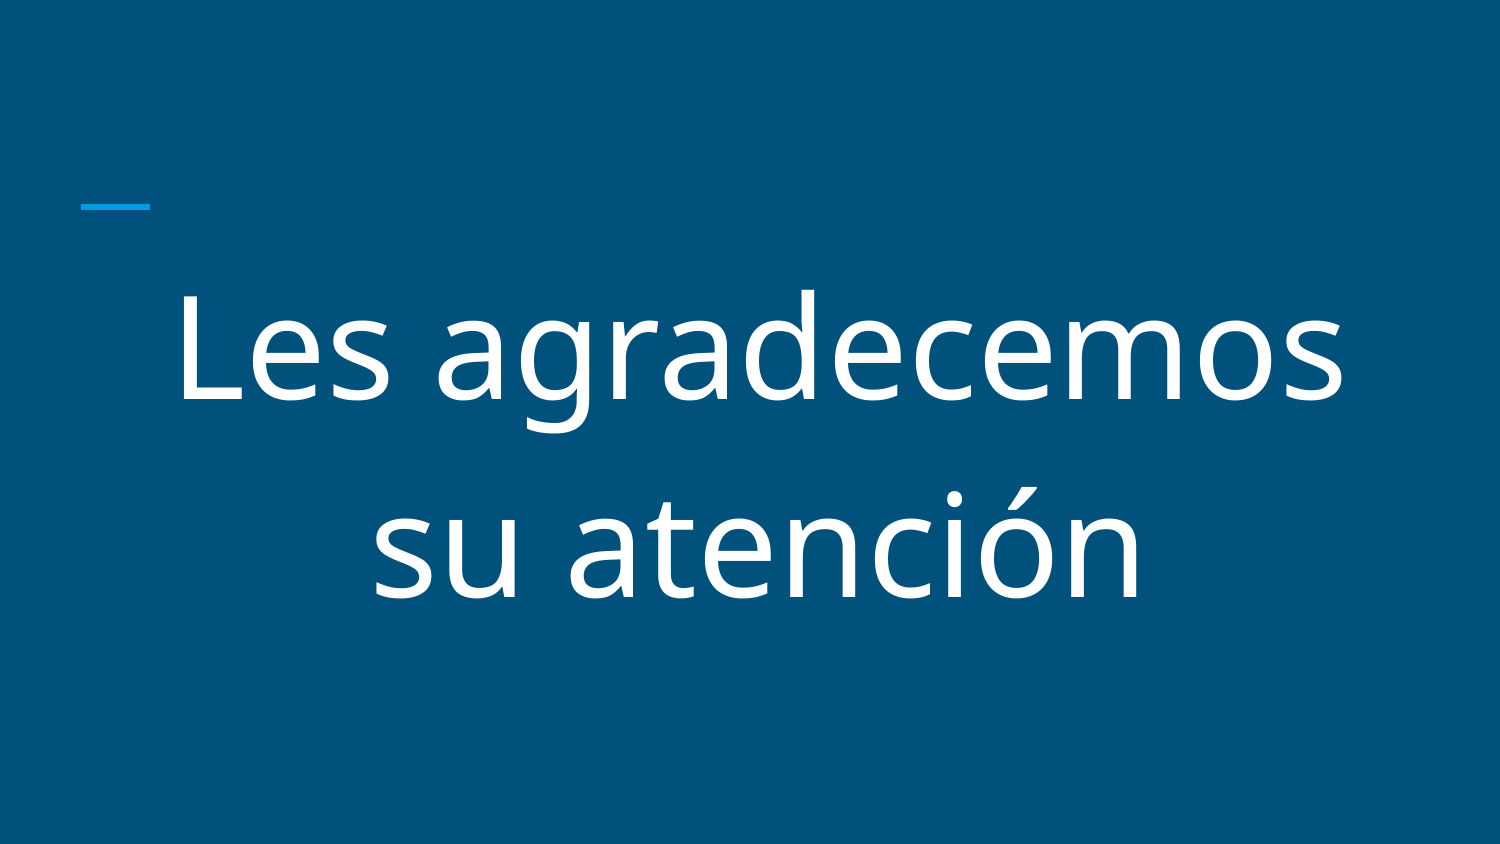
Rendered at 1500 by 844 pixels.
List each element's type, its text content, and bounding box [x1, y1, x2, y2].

list Les agradecemos su atención [144, 215, 1375, 652]
